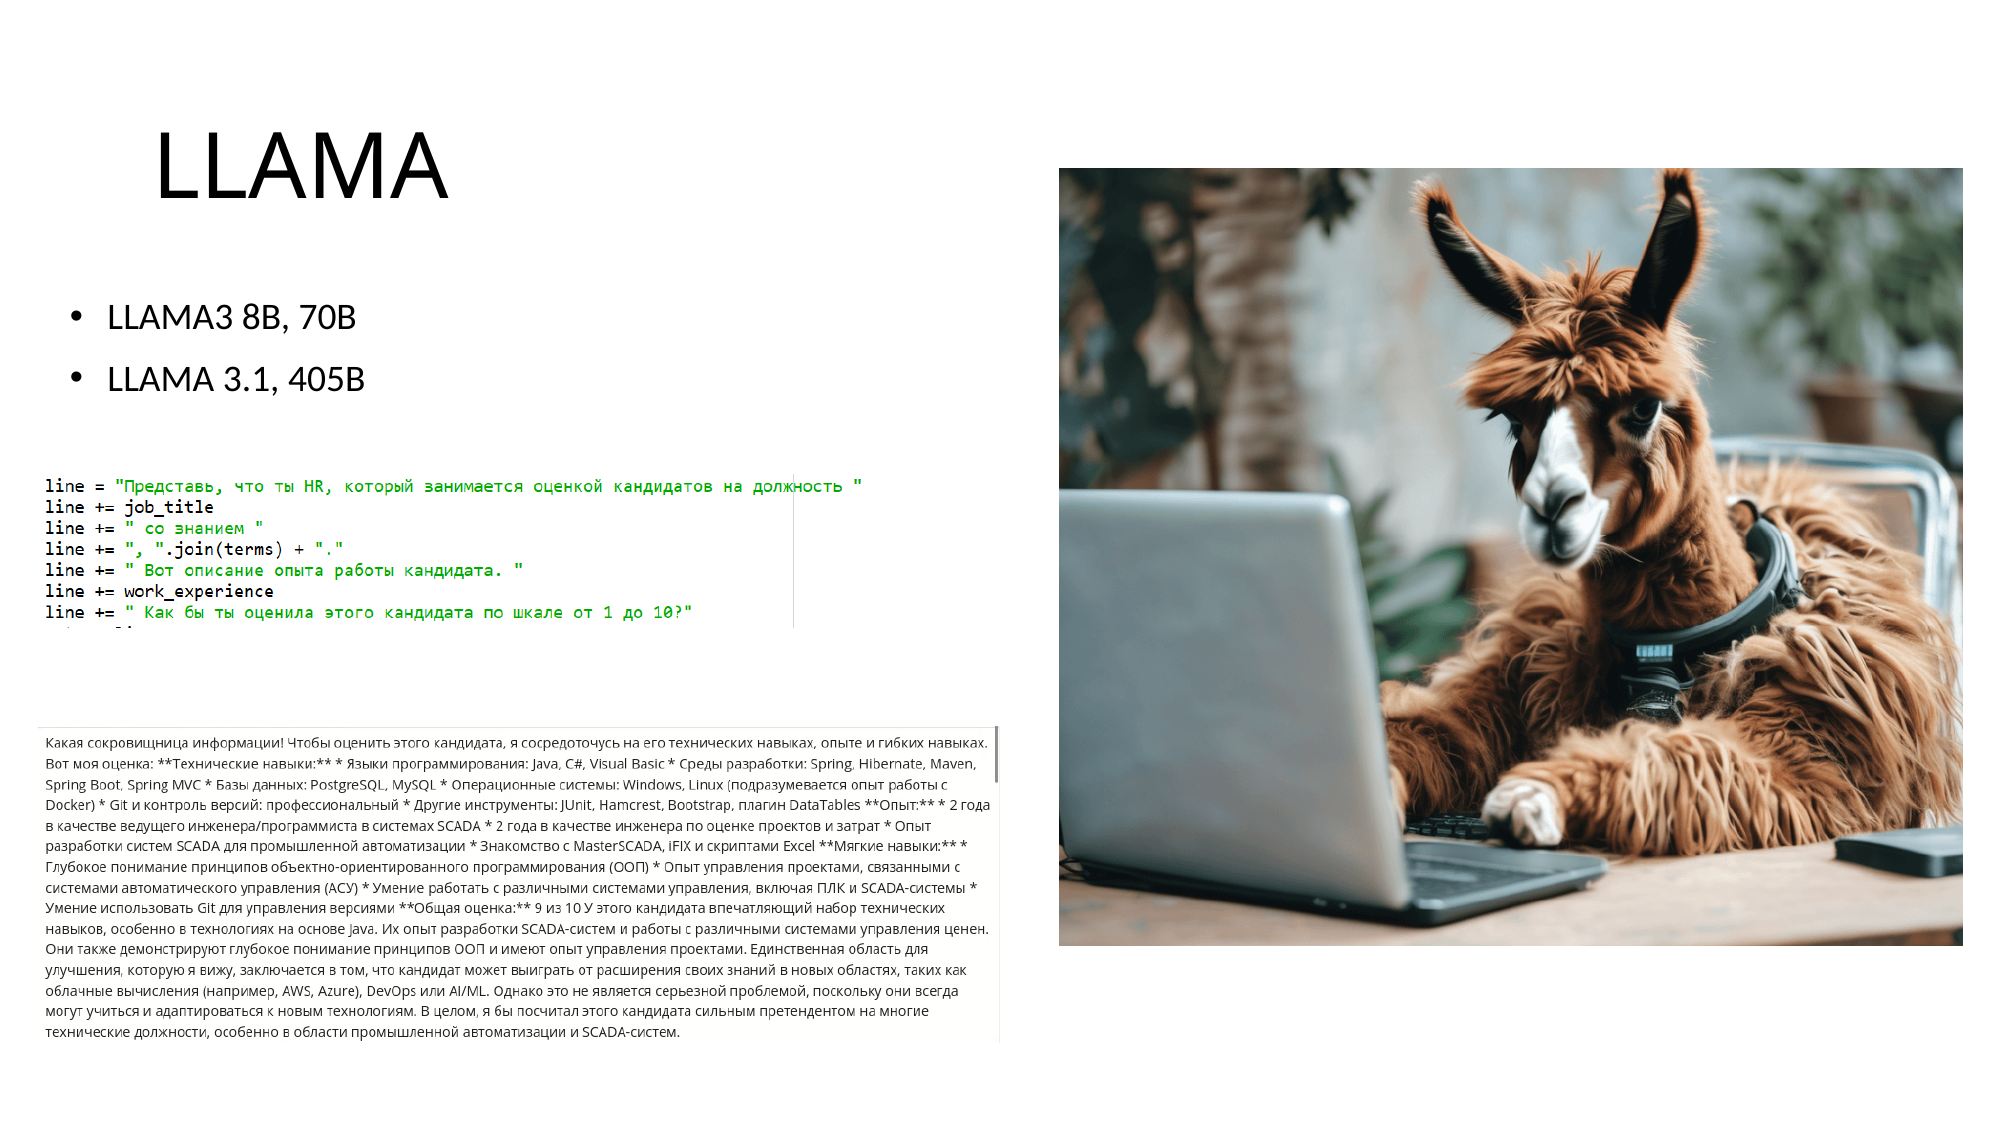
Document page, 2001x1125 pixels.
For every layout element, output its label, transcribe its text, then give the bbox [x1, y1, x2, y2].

picture [38, 726, 1000, 1043]
picture [1058, 168, 1963, 946]
list LLAMA3 8B, 70B LLAMA 3.1, 405B [55, 289, 801, 426]
title LLAMA [137, 59, 1863, 278]
picture [37, 474, 862, 628]
